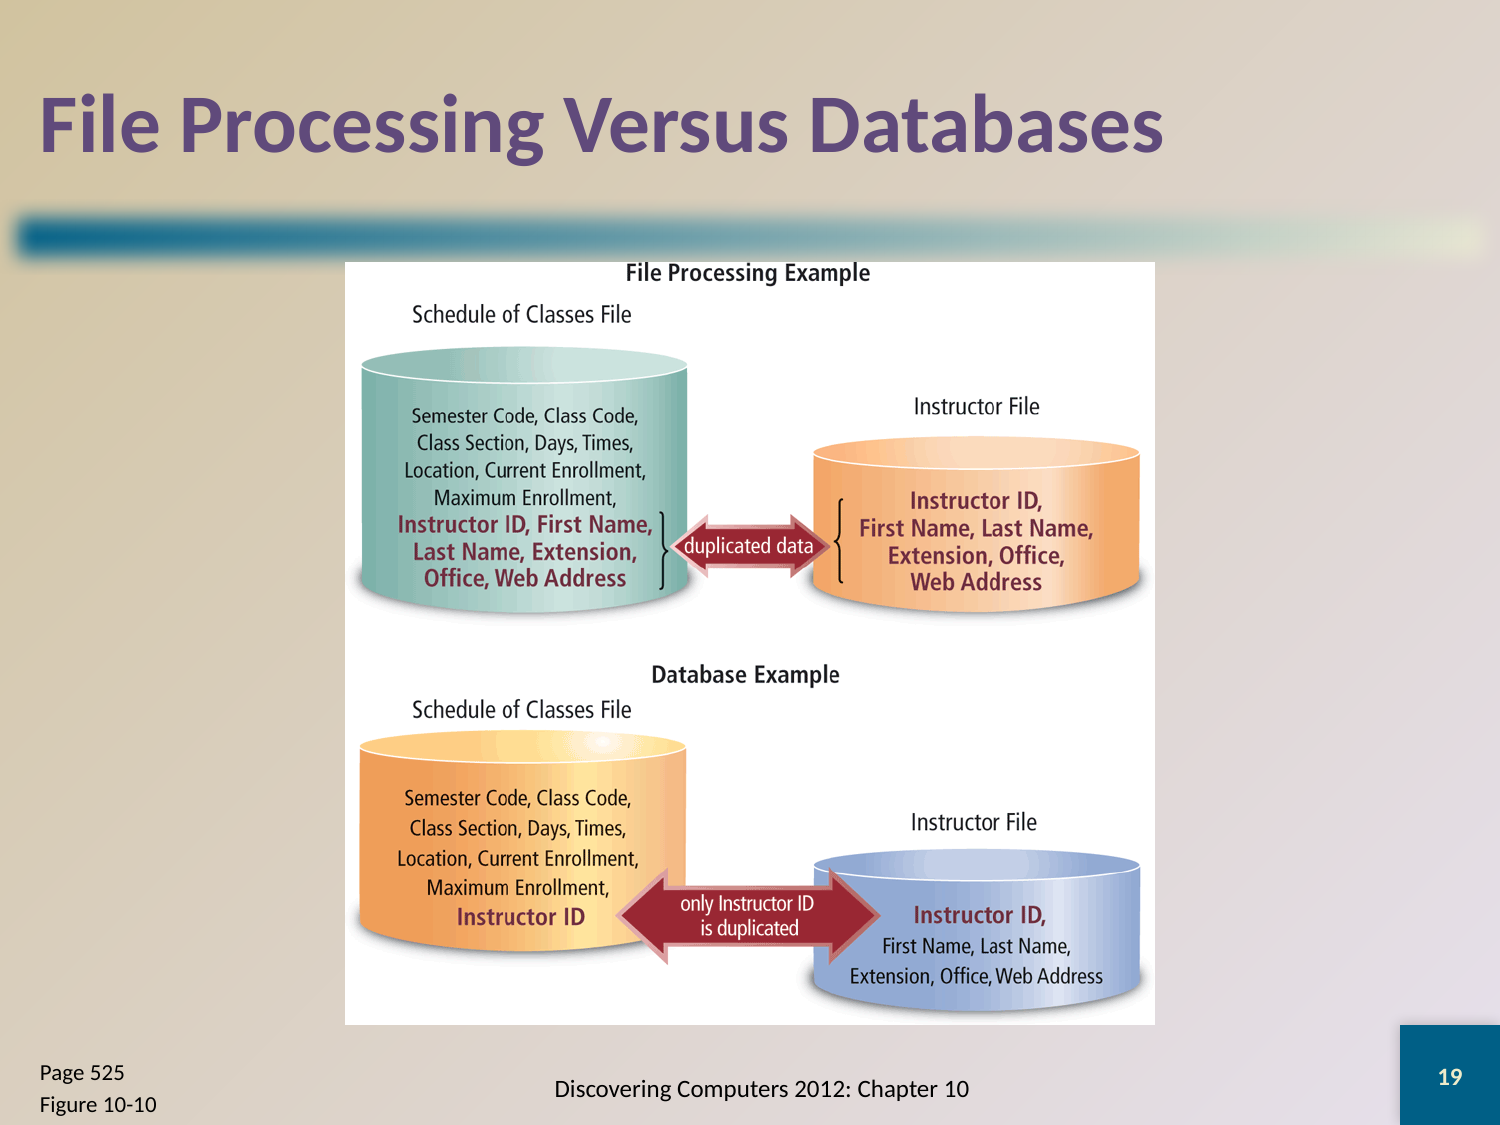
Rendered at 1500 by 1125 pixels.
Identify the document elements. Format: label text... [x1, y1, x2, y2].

slide_number 19 [1400, 1025, 1500, 1125]
footer Discovering Computers 2012: Chapter 10 [450, 1050, 1075, 1125]
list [345, 262, 1155, 1026]
title File Processing Versus Databases [24, 24, 1475, 213]
list Page 525 Figure 10-10 [24, 1050, 300, 1125]
